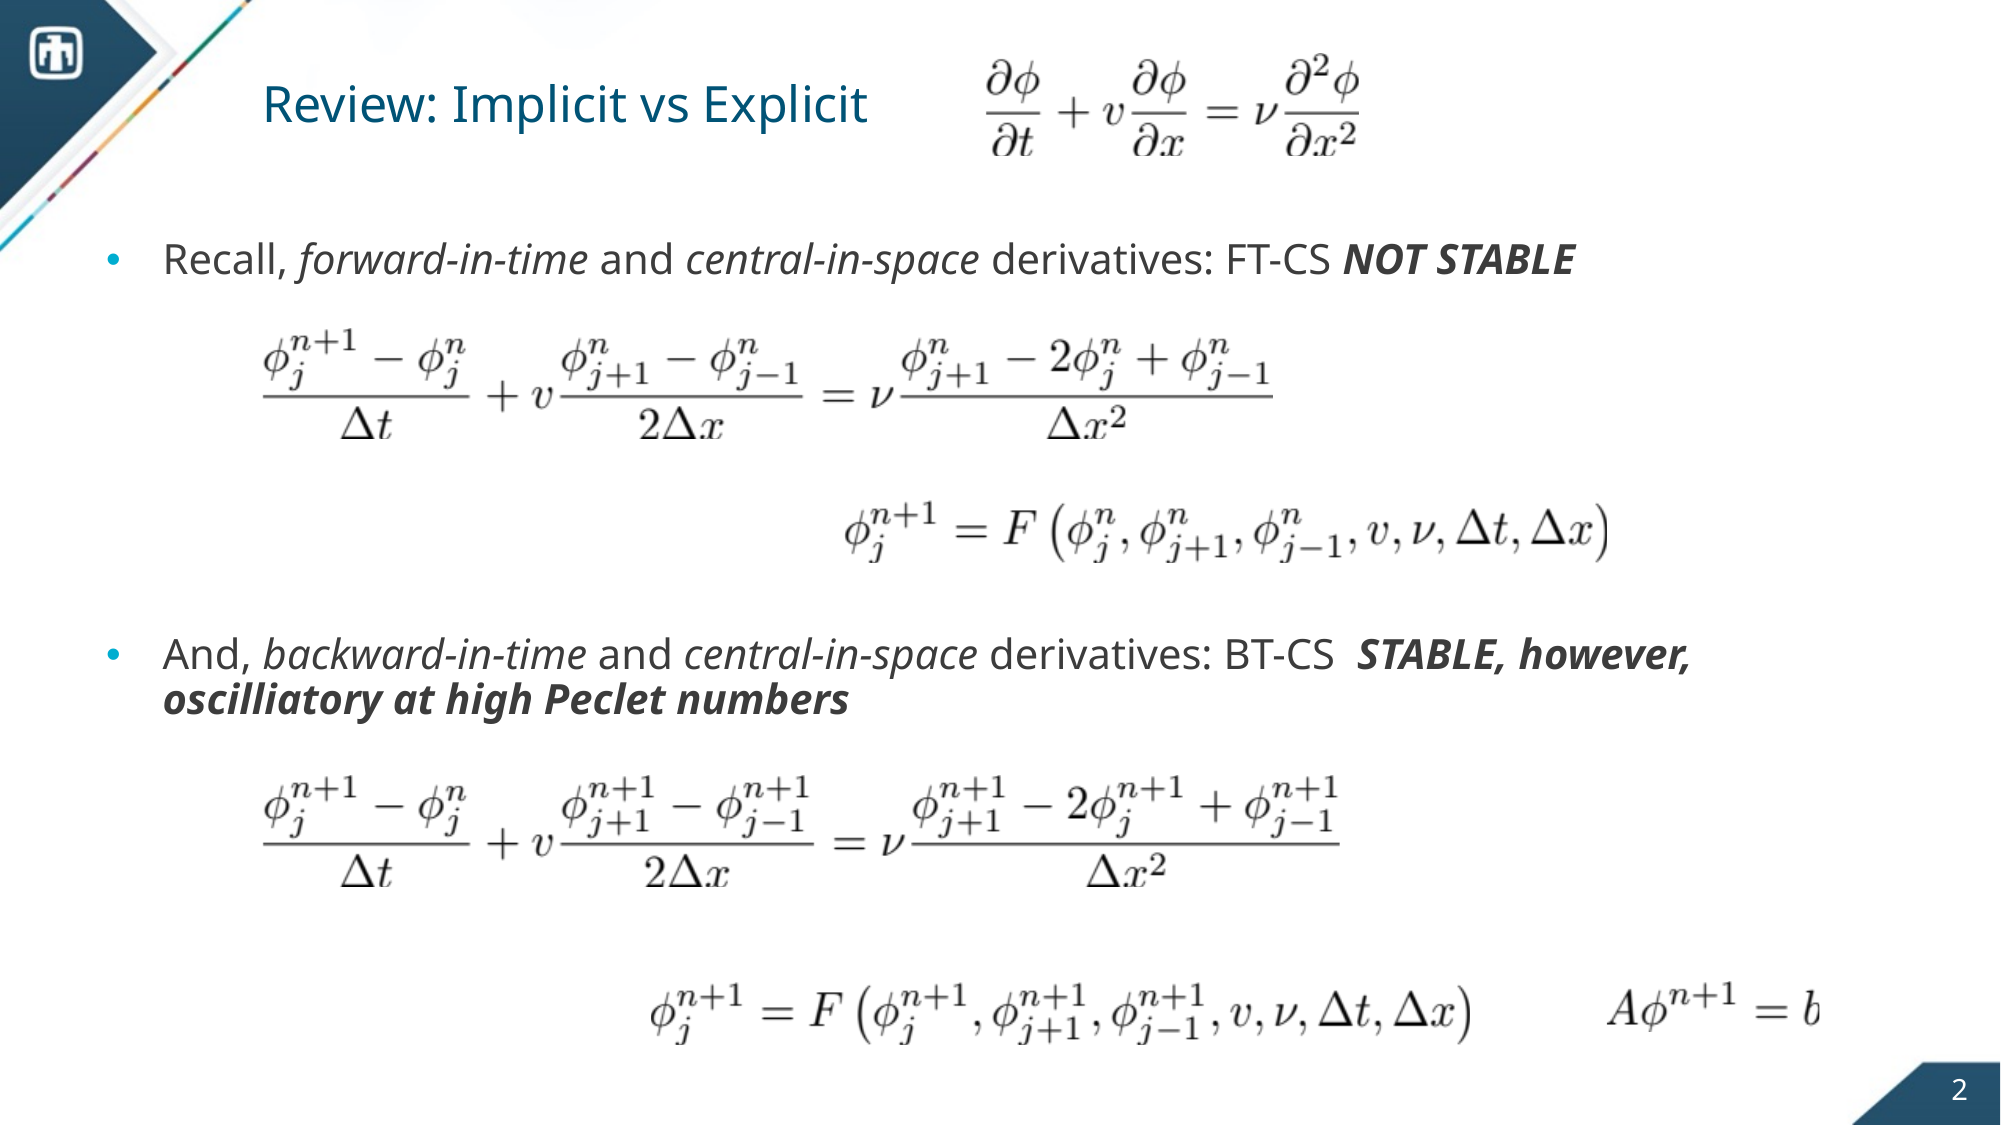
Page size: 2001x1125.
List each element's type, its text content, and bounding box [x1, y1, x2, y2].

picture [0, 0, 2001, 1125]
slide_number 2 [1919, 1061, 2000, 1122]
list Recall, forward-in-time and central-in-space derivatives: FT-CS NOT STABLE And, backward-in-time and central-in-space derivatives: BT-CS STABLE, however, oscilliatory at high Peclet numbers [106, 231, 1919, 988]
title Review: Implicit vs Explicit [262, 42, 1919, 170]
